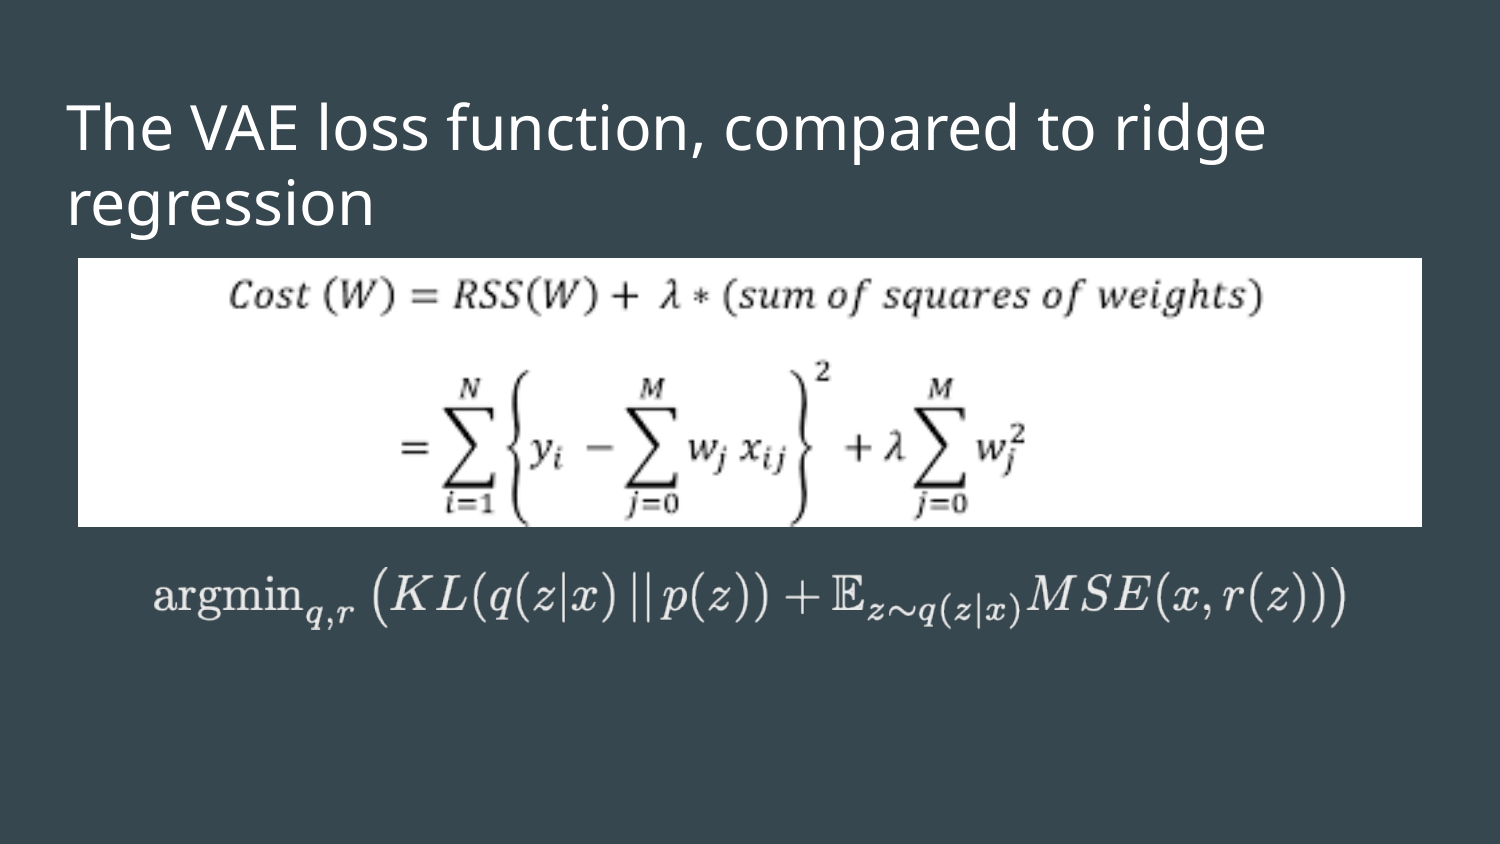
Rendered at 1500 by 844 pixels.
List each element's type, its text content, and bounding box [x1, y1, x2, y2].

picture [153, 566, 1346, 630]
title The VAE loss function, compared to ridge regression [51, 72, 1449, 167]
picture [78, 258, 1422, 527]
